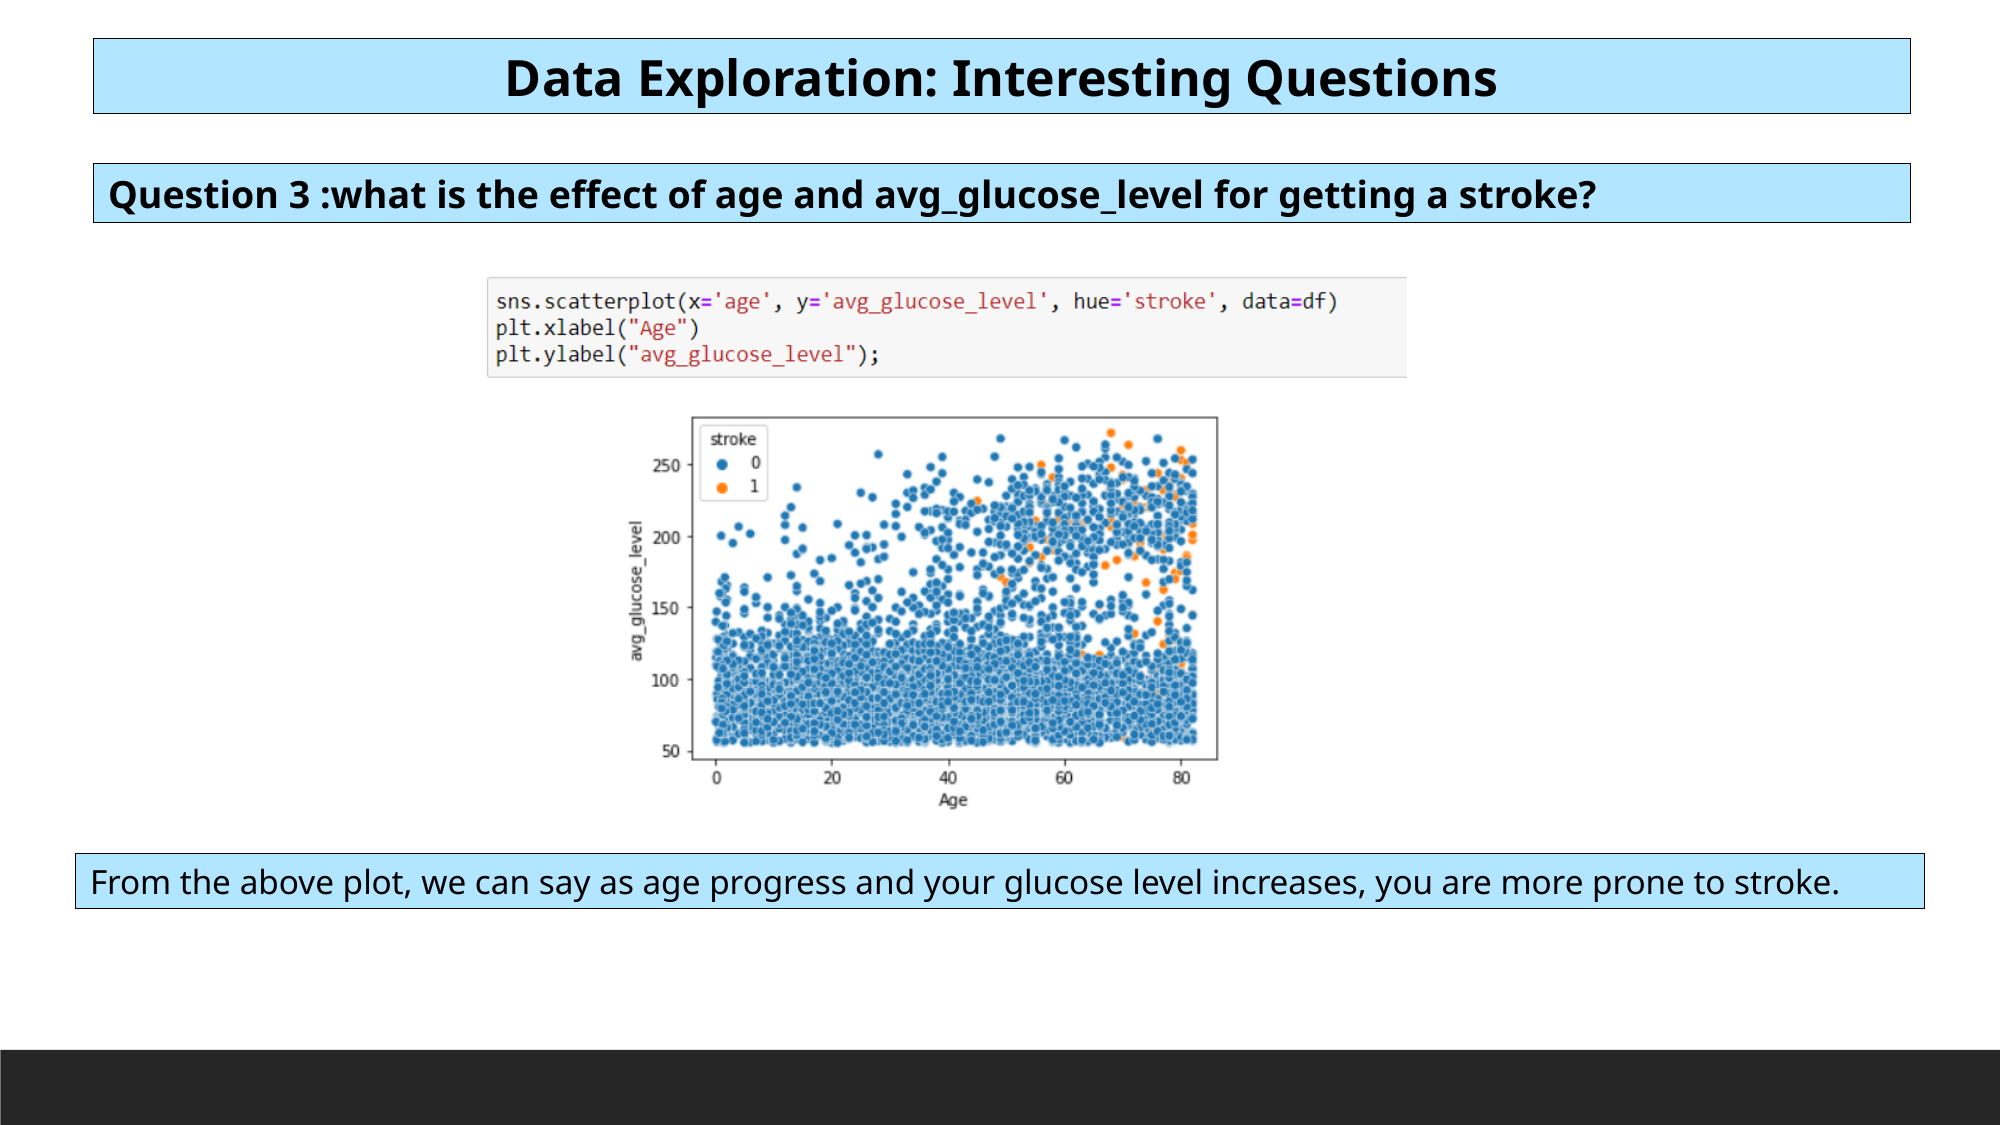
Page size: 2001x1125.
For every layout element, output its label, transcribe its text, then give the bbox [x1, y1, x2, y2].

text_box Data Exploration: Interesting Questions [93, 38, 1911, 114]
picture [476, 261, 1407, 383]
picture [608, 399, 1251, 816]
text_box From the above plot, we can say as age progress and your glucose level increases, you are more prone to stroke. [75, 853, 1925, 909]
text_box Question 3 :what is the effect of age and avg_glucose_level for getting a stroke? [93, 163, 1911, 223]
